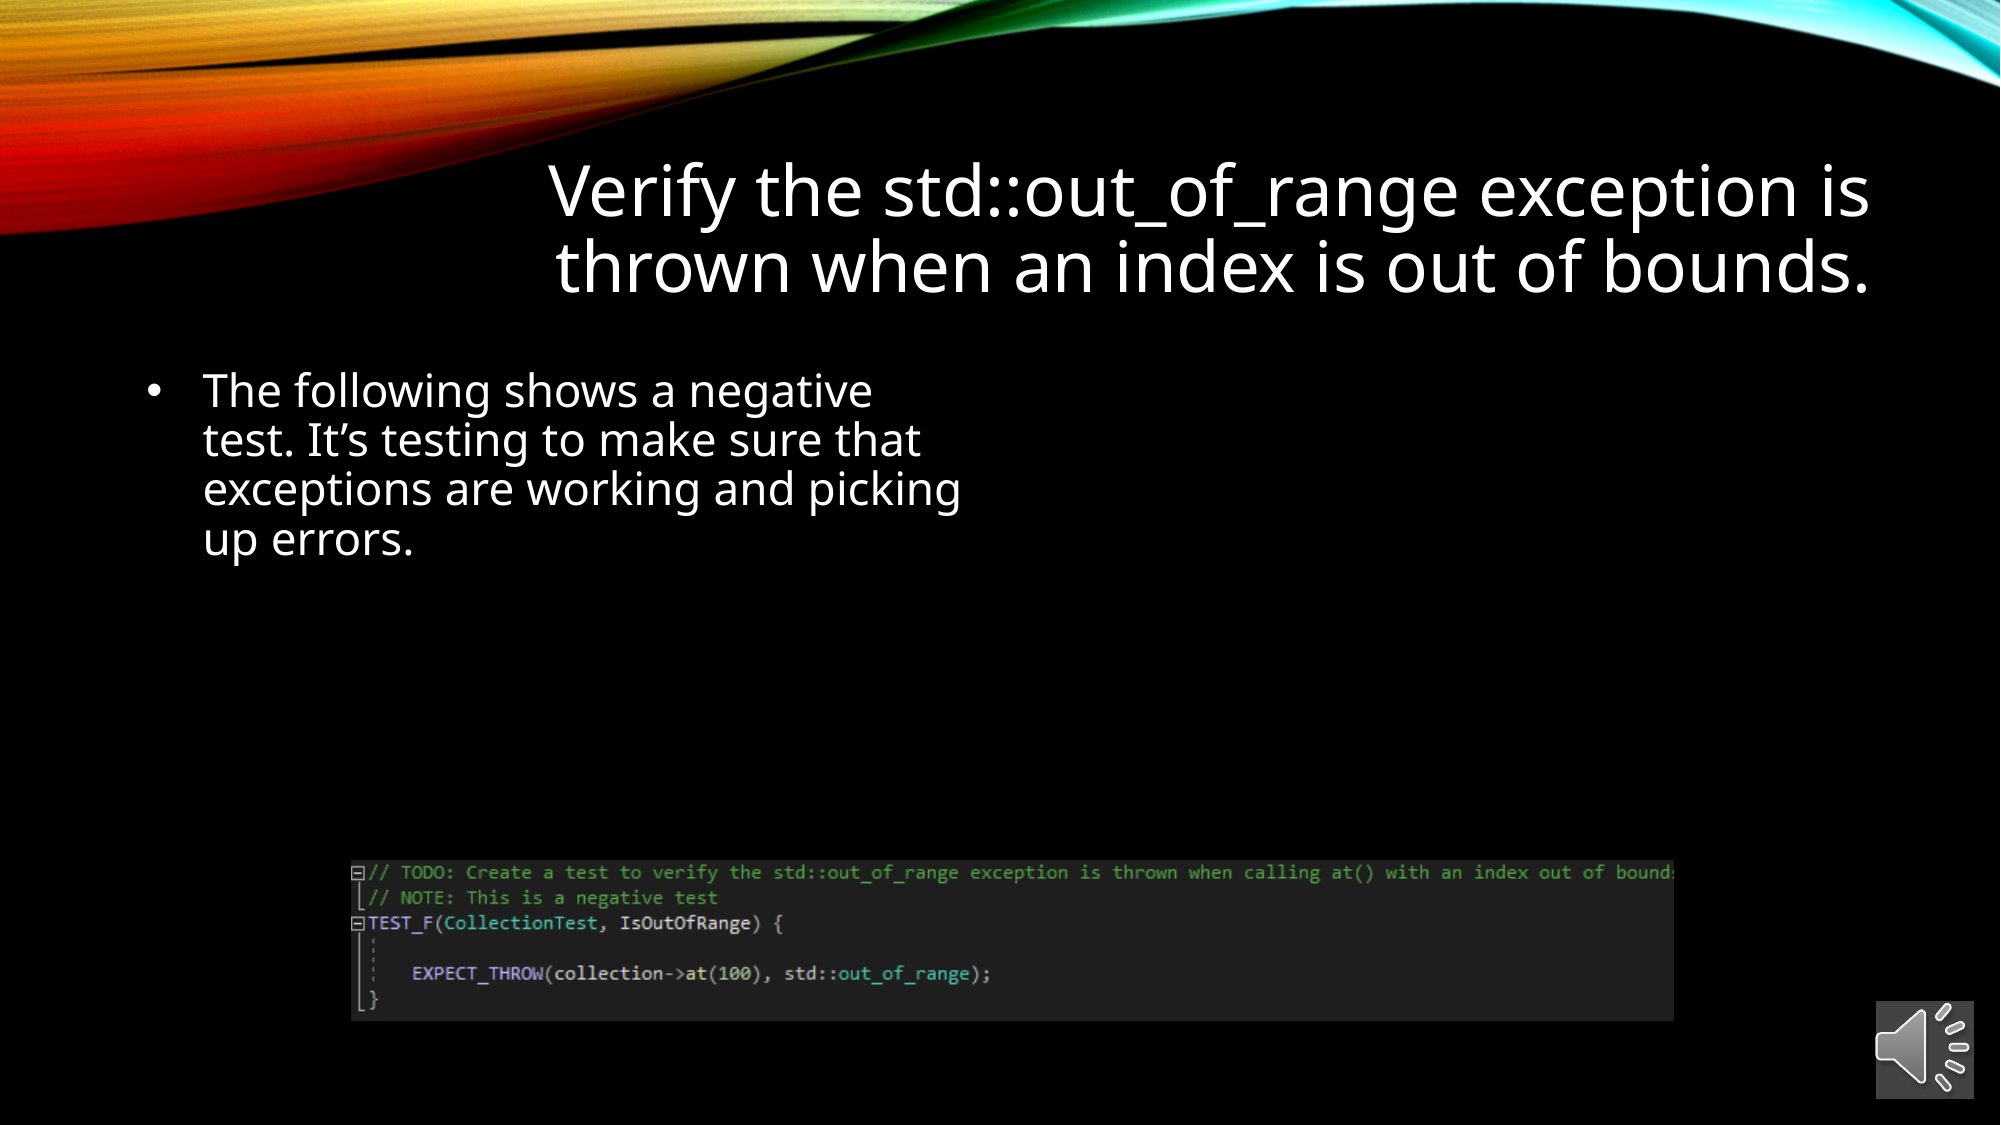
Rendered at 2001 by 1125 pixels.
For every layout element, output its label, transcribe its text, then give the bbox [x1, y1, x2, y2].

picture [351, 860, 1674, 1021]
list The following shows a negative test. It’s testing to make sure that exceptions are working and picking up errors. [112, 360, 988, 1021]
picture [0, 0, 2000, 237]
picture [1874, 999, 1976, 1101]
title Verify the std::out_of_range exception is thrown when an index is out of bounds. [474, 125, 1888, 338]
